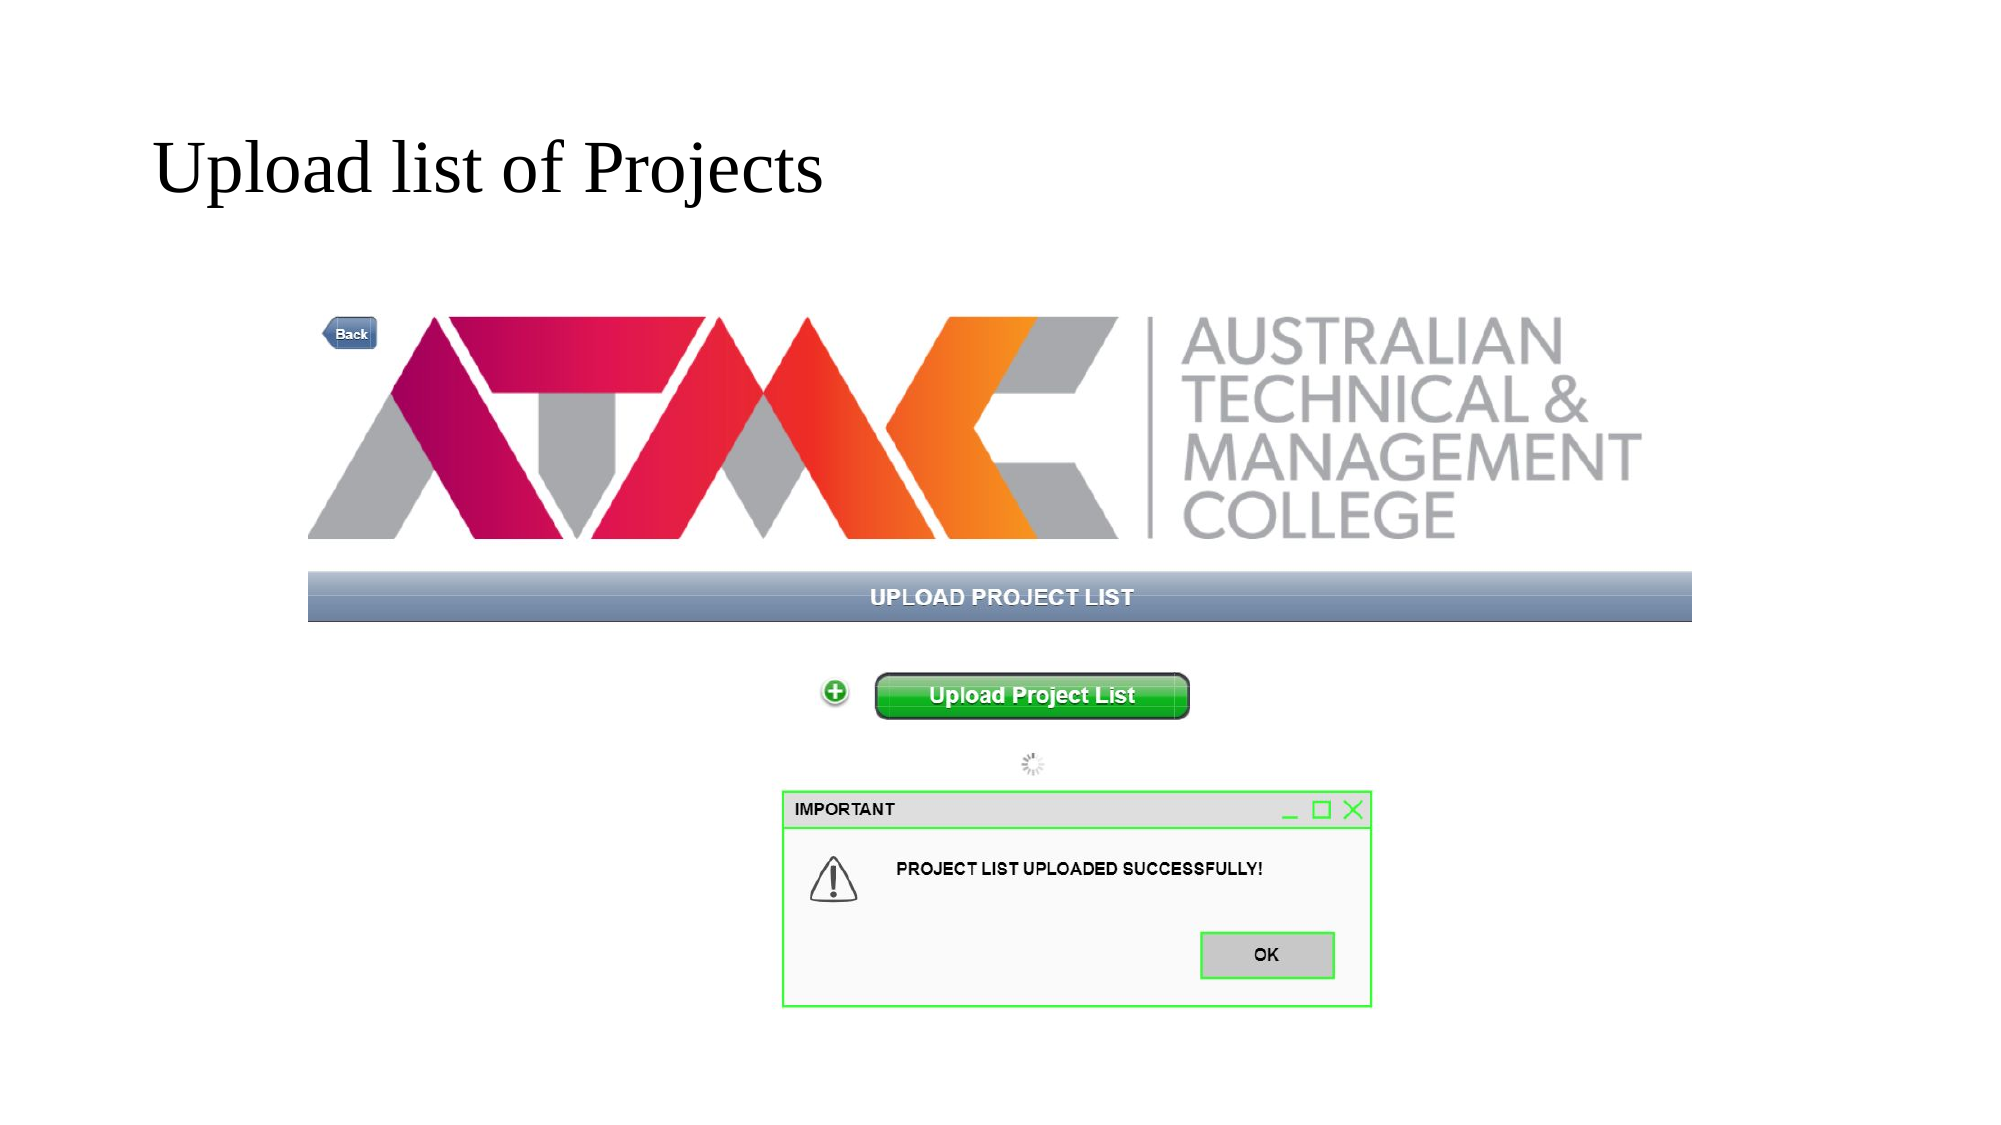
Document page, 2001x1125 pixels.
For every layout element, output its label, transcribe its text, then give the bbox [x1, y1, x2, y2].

title Upload list of Projects [137, 59, 1863, 278]
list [308, 299, 1692, 1014]
